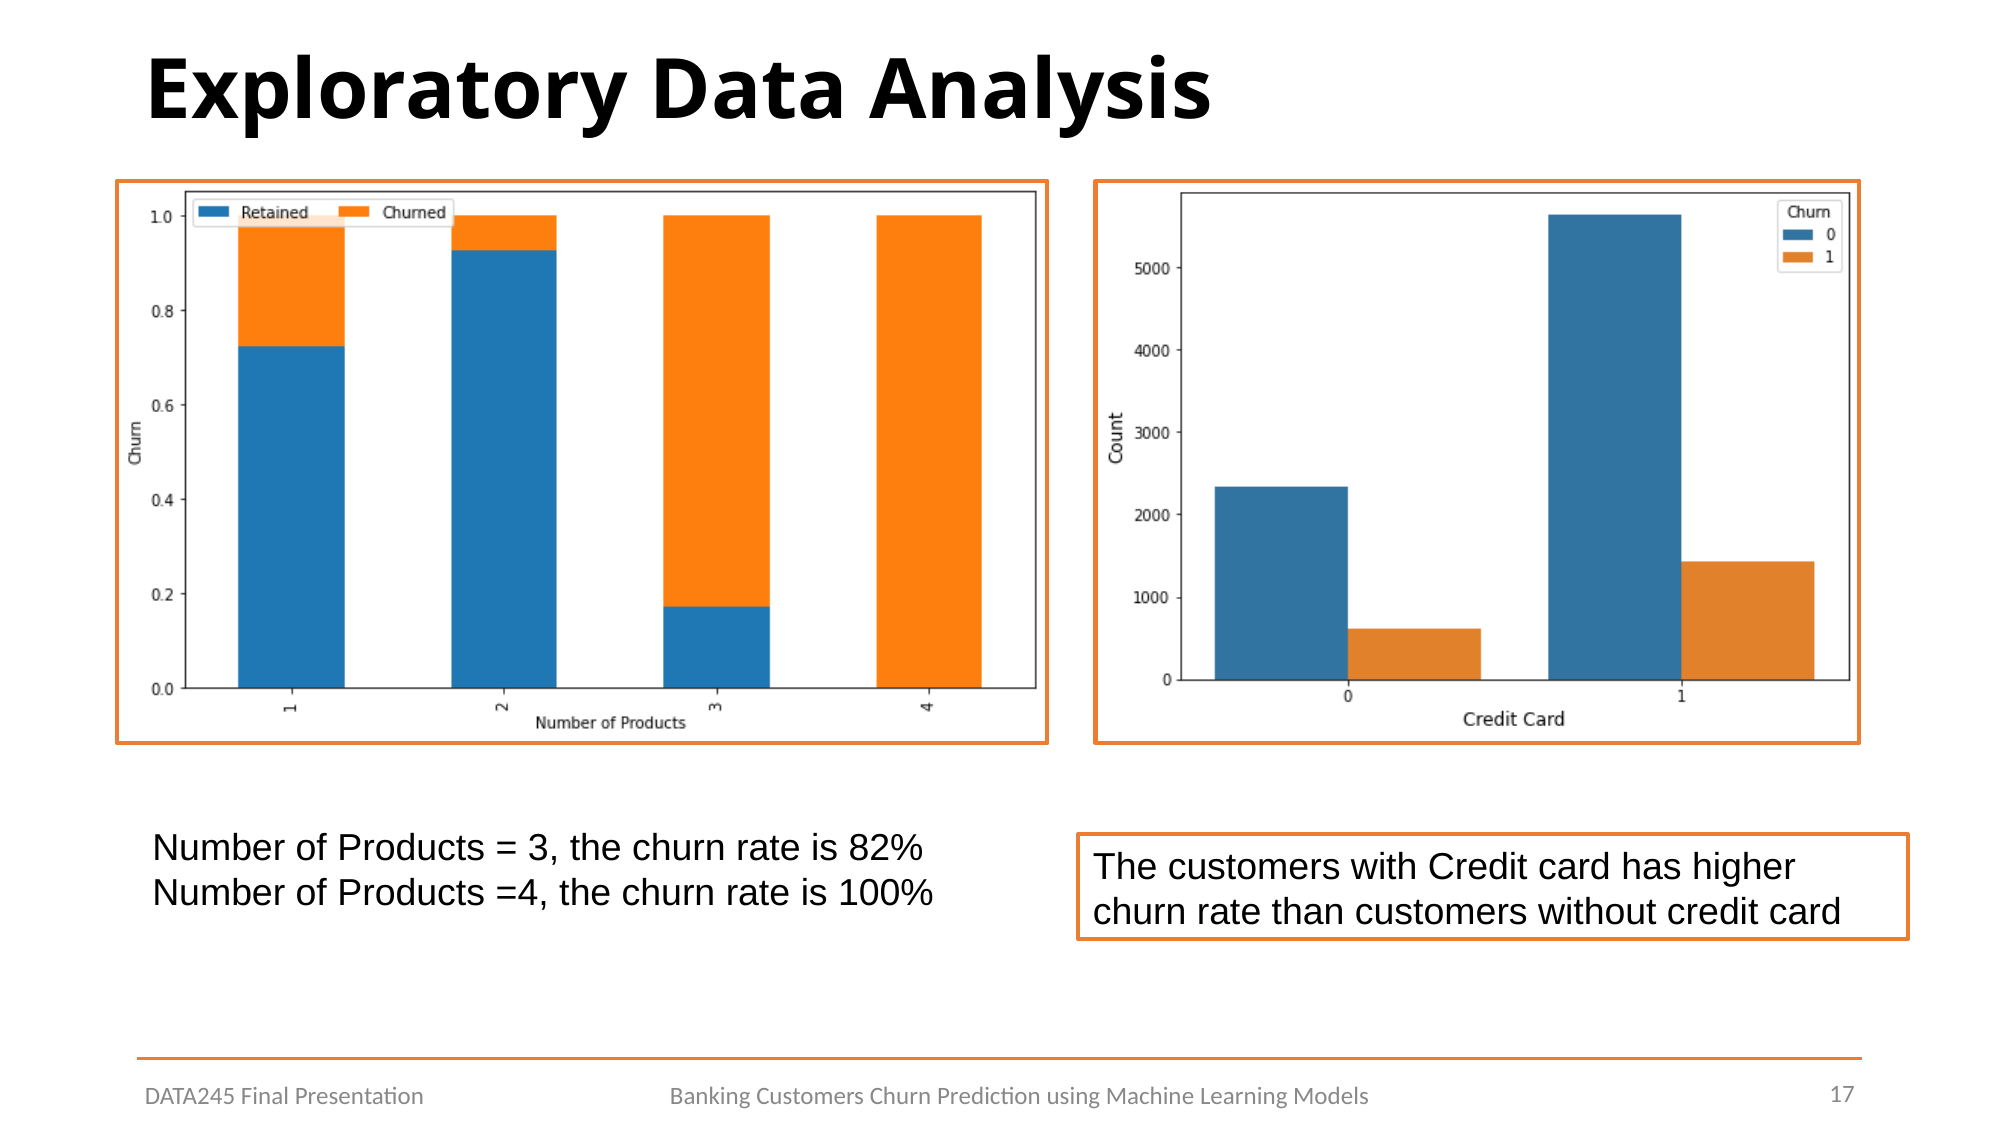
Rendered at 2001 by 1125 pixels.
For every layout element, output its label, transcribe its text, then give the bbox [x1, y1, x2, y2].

text_box DATA245 Final Presentation [137, 1071, 588, 1117]
picture [1097, 182, 1858, 742]
slide_number 17 [1819, 1070, 1863, 1115]
picture [118, 182, 1046, 742]
title Exploratory Data Analysis [137, 32, 1863, 151]
text_box The customers with Credit card has higher churn rate than customers without credit card [1078, 834, 1908, 940]
text_box Number of Products = 3, the churn rate is 82% Number of Products =4, the churn rate is 100% [137, 815, 1000, 921]
text_box Banking Customers Churn Prediction using Machine Learning Models [662, 1071, 1522, 1117]
